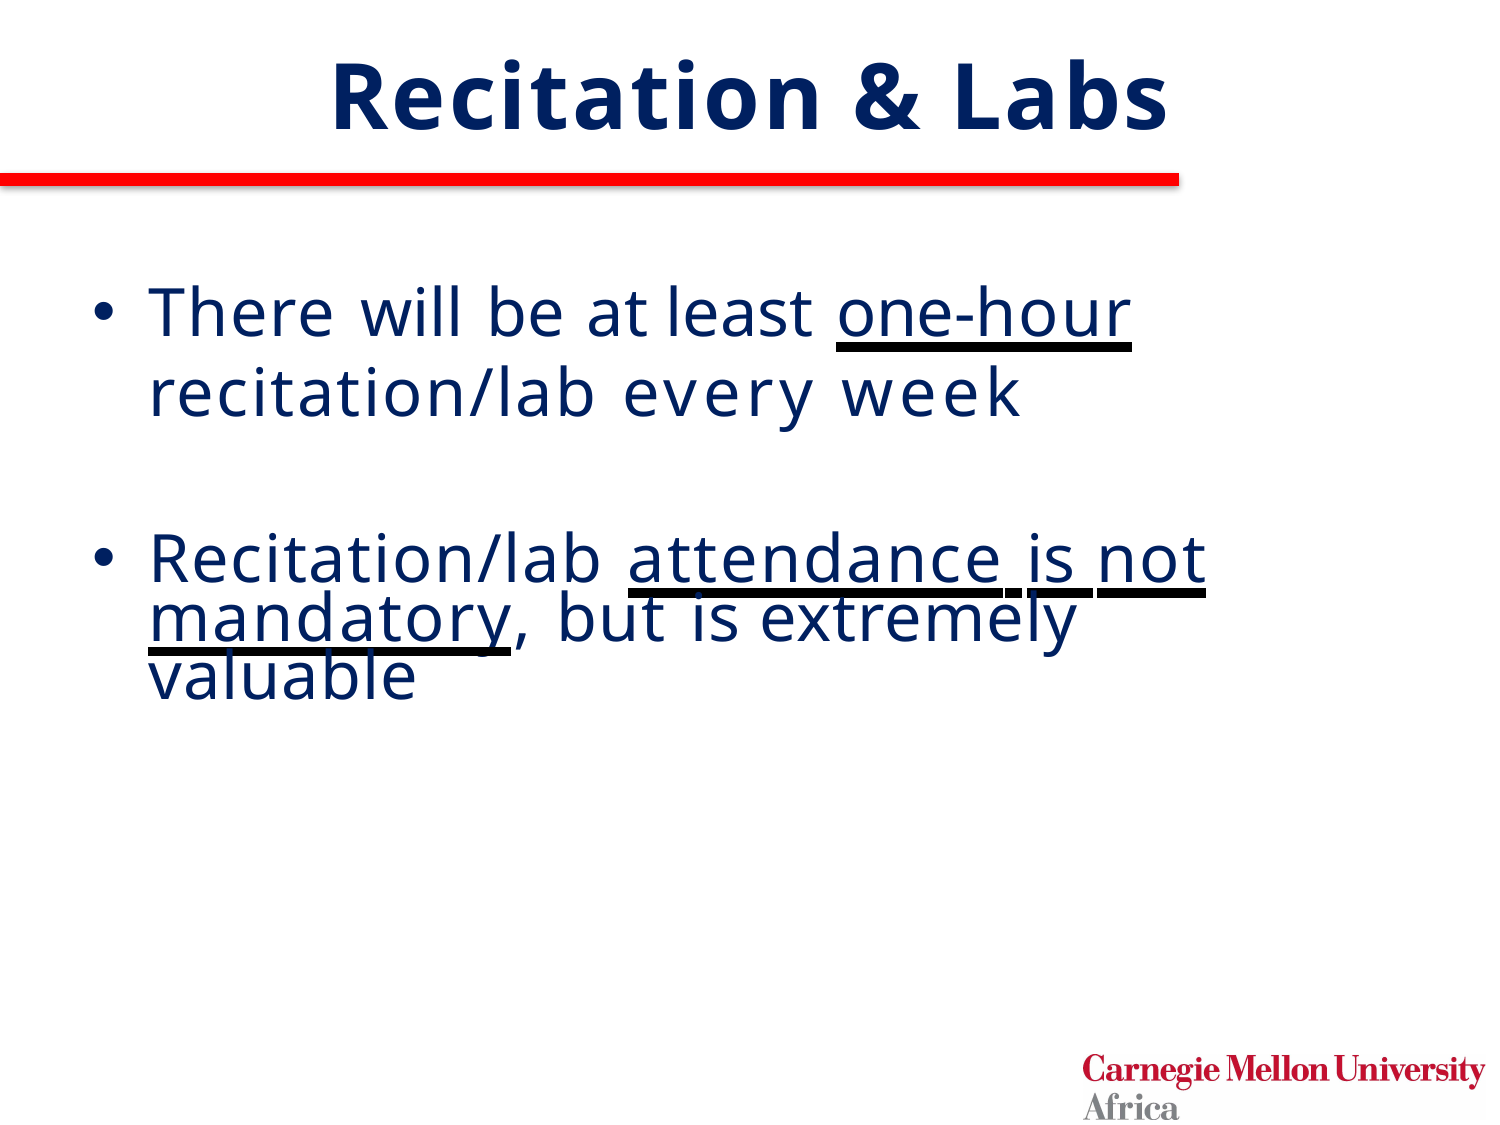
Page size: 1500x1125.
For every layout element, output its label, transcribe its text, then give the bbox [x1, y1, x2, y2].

title Recitation & Labs [75, 0, 1425, 187]
picture [1083, 1054, 1486, 1120]
list There will be at least one-hour recitation/lab every week Recitation/lab attendance is not mandatory, but is extremely valuable [75, 262, 1500, 1005]
